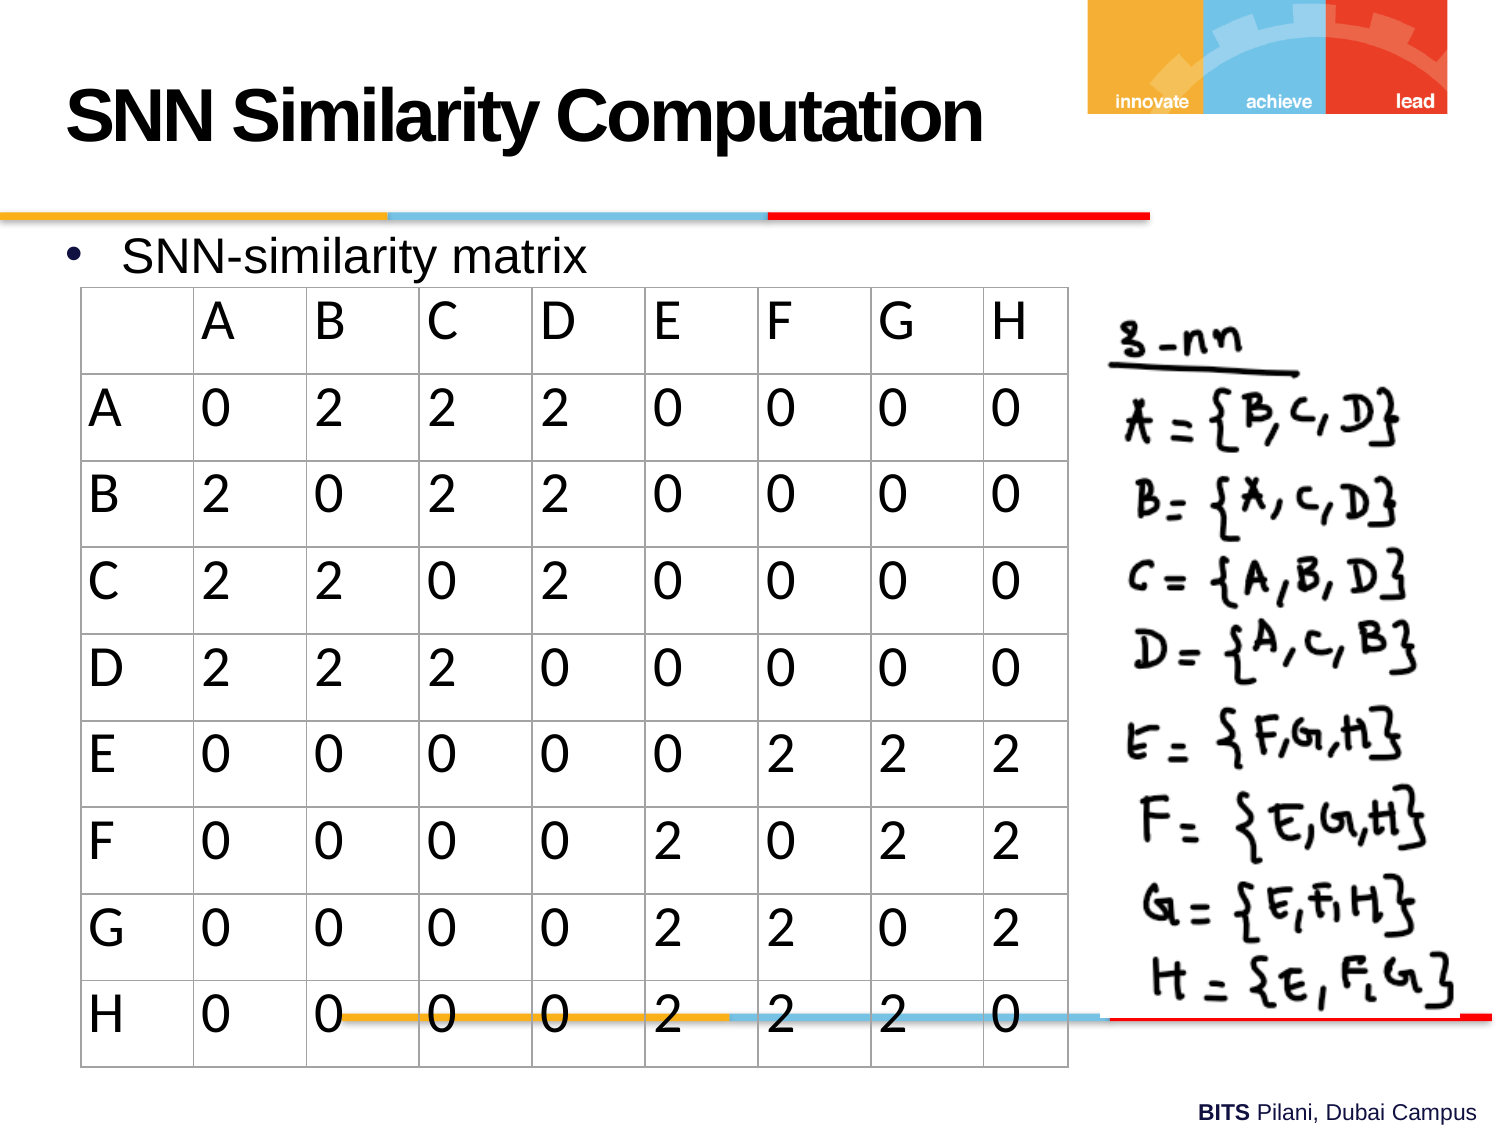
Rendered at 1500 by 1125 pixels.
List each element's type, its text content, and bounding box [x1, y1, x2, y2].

table_cell 2 [646, 981, 757, 1066]
table_cell 2 [872, 722, 983, 806]
table_header H [984, 288, 1067, 373]
table_cell 2 [646, 895, 757, 980]
table_cell 0 [307, 722, 418, 806]
table_cell D [82, 635, 193, 720]
table_cell 0 [646, 462, 757, 546]
table_cell 2 [420, 462, 531, 546]
table_cell 0 [420, 895, 531, 980]
table_cell 0 [984, 635, 1067, 720]
table_cell 0 [307, 808, 418, 893]
table_cell 0 [646, 548, 757, 633]
table_cell F [82, 808, 193, 893]
table_cell 0 [533, 635, 644, 720]
table_cell 0 [194, 981, 306, 1066]
table_cell 2 [420, 635, 531, 720]
table_cell 2 [646, 808, 757, 893]
table_cell 0 [872, 895, 983, 980]
table_cell 0 [872, 375, 983, 460]
table_cell 2 [759, 722, 870, 806]
table_cell 0 [984, 548, 1067, 633]
table_cell H [82, 981, 193, 1066]
table_cell 0 [307, 981, 418, 1066]
table_cell 0 [646, 635, 757, 720]
table_cell 0 [420, 548, 531, 633]
picture [1087, 0, 1448, 114]
table_header E [646, 288, 757, 373]
table_cell E [82, 722, 193, 806]
table_cell 0 [307, 895, 418, 980]
table_cell 0 [533, 895, 644, 980]
table_cell 0 [420, 981, 531, 1066]
table_cell 0 [533, 722, 644, 806]
table_cell 0 [872, 462, 983, 546]
table_cell 0 [194, 722, 306, 806]
table_cell G [82, 895, 193, 980]
table_cell 0 [420, 722, 531, 806]
table_cell 2 [872, 808, 983, 893]
table_cell 0 [646, 722, 757, 806]
table_cell 2 [420, 375, 531, 460]
table_cell 2 [984, 808, 1067, 893]
table_cell 2 [194, 635, 306, 720]
table_cell 2 [307, 548, 418, 633]
table_cell 2 [533, 462, 644, 546]
table_cell 0 [646, 375, 757, 460]
table_header A [194, 288, 306, 373]
table_cell 2 [759, 981, 870, 1066]
table_cell 0 [984, 462, 1067, 546]
table_cell 0 [984, 375, 1067, 460]
table_cell 2 [194, 462, 306, 546]
table_cell A [82, 375, 193, 460]
table_header F [759, 288, 870, 373]
table_cell 0 [533, 981, 644, 1066]
table_header B [307, 288, 418, 373]
table_cell 0 [533, 808, 644, 893]
table_cell 0 [984, 981, 1067, 1066]
table_cell 2 [872, 981, 983, 1066]
table_cell 0 [307, 462, 418, 546]
table_cell 0 [194, 375, 306, 460]
table_cell 0 [759, 375, 870, 460]
table_cell 0 [759, 548, 870, 633]
table_cell C [82, 548, 193, 633]
table_cell 2 [307, 635, 418, 720]
table_cell B [82, 462, 193, 546]
table_cell 0 [759, 462, 870, 546]
table_cell 2 [984, 722, 1067, 806]
table_cell 0 [872, 635, 983, 720]
table_header G [872, 288, 983, 373]
table_cell 0 [194, 895, 306, 980]
table_cell 0 [420, 808, 531, 893]
table_cell 0 [872, 548, 983, 633]
table_cell 2 [533, 375, 644, 460]
table_cell 2 [984, 895, 1067, 980]
list SNN Similarity Computation [50, 24, 1088, 213]
table_cell 0 [759, 635, 870, 720]
table_header [82, 288, 193, 373]
table_cell 0 [759, 808, 870, 893]
table_header D [533, 288, 644, 373]
list SNN-similarity matrix [50, 215, 1400, 958]
table_header C [420, 288, 531, 373]
table_cell 2 [307, 375, 418, 460]
table_cell 2 [533, 548, 644, 633]
table_cell 2 [194, 548, 306, 633]
table_cell 2 [759, 895, 870, 980]
picture [1099, 312, 1460, 1018]
table_cell 0 [194, 808, 306, 893]
text_box [1044, 315, 1080, 430]
